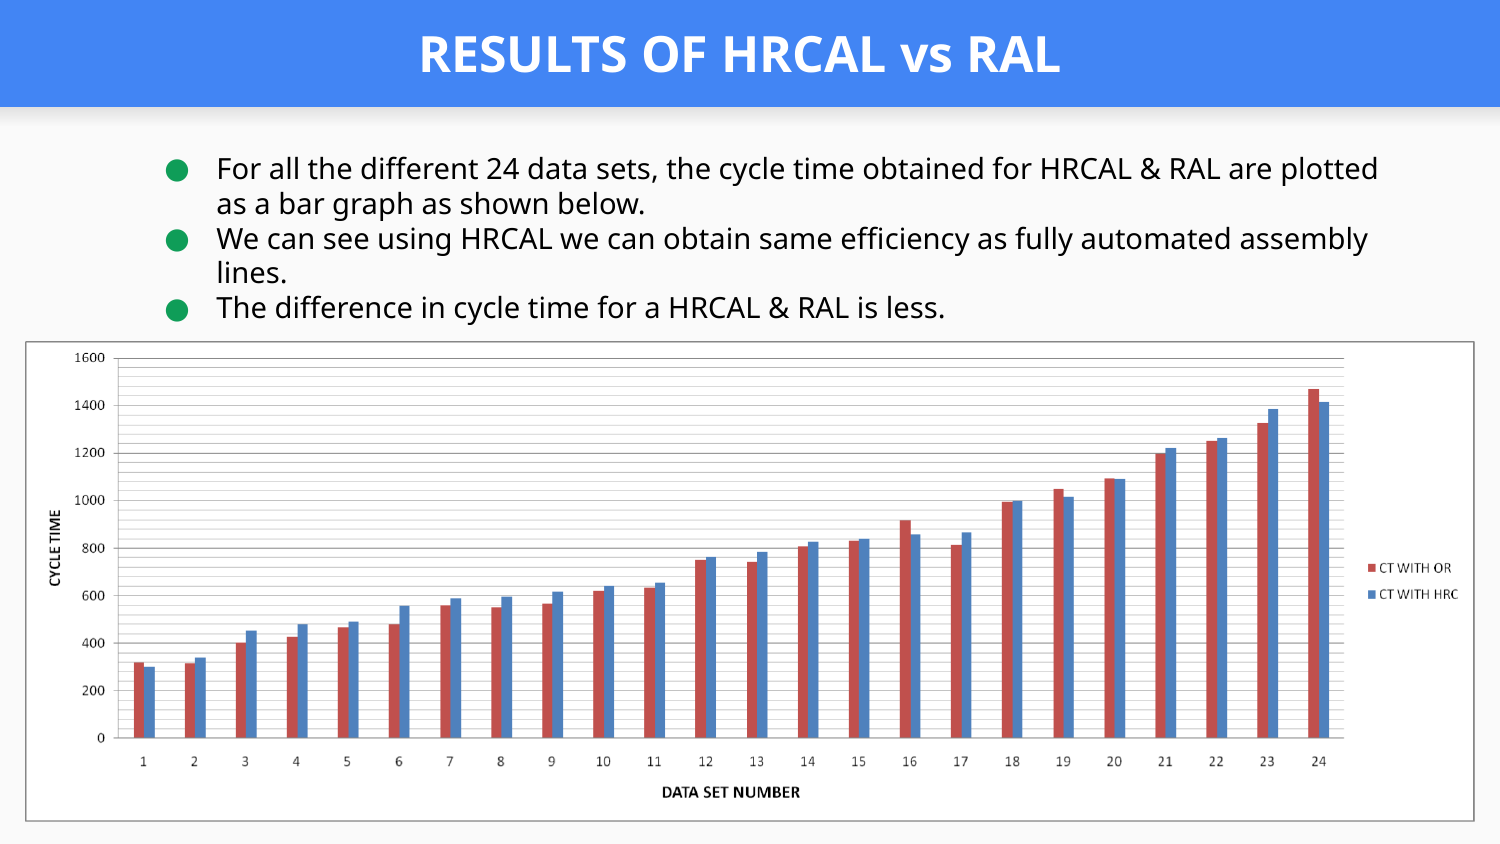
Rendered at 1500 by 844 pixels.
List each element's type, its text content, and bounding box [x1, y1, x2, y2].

text_box For all the different 24 data sets, the cycle time obtained for HRCAL & RAL are plotted as a bar graph as shown below. We can see using HRCAL we can obtain same efficiency as fully automated assembly lines. The difference in cycle time for a HRCAL & RAL is less. [126, 135, 1430, 338]
title RESULTS OF HRCAL vs RAL [16, 2, 1464, 102]
picture [24, 339, 1476, 822]
